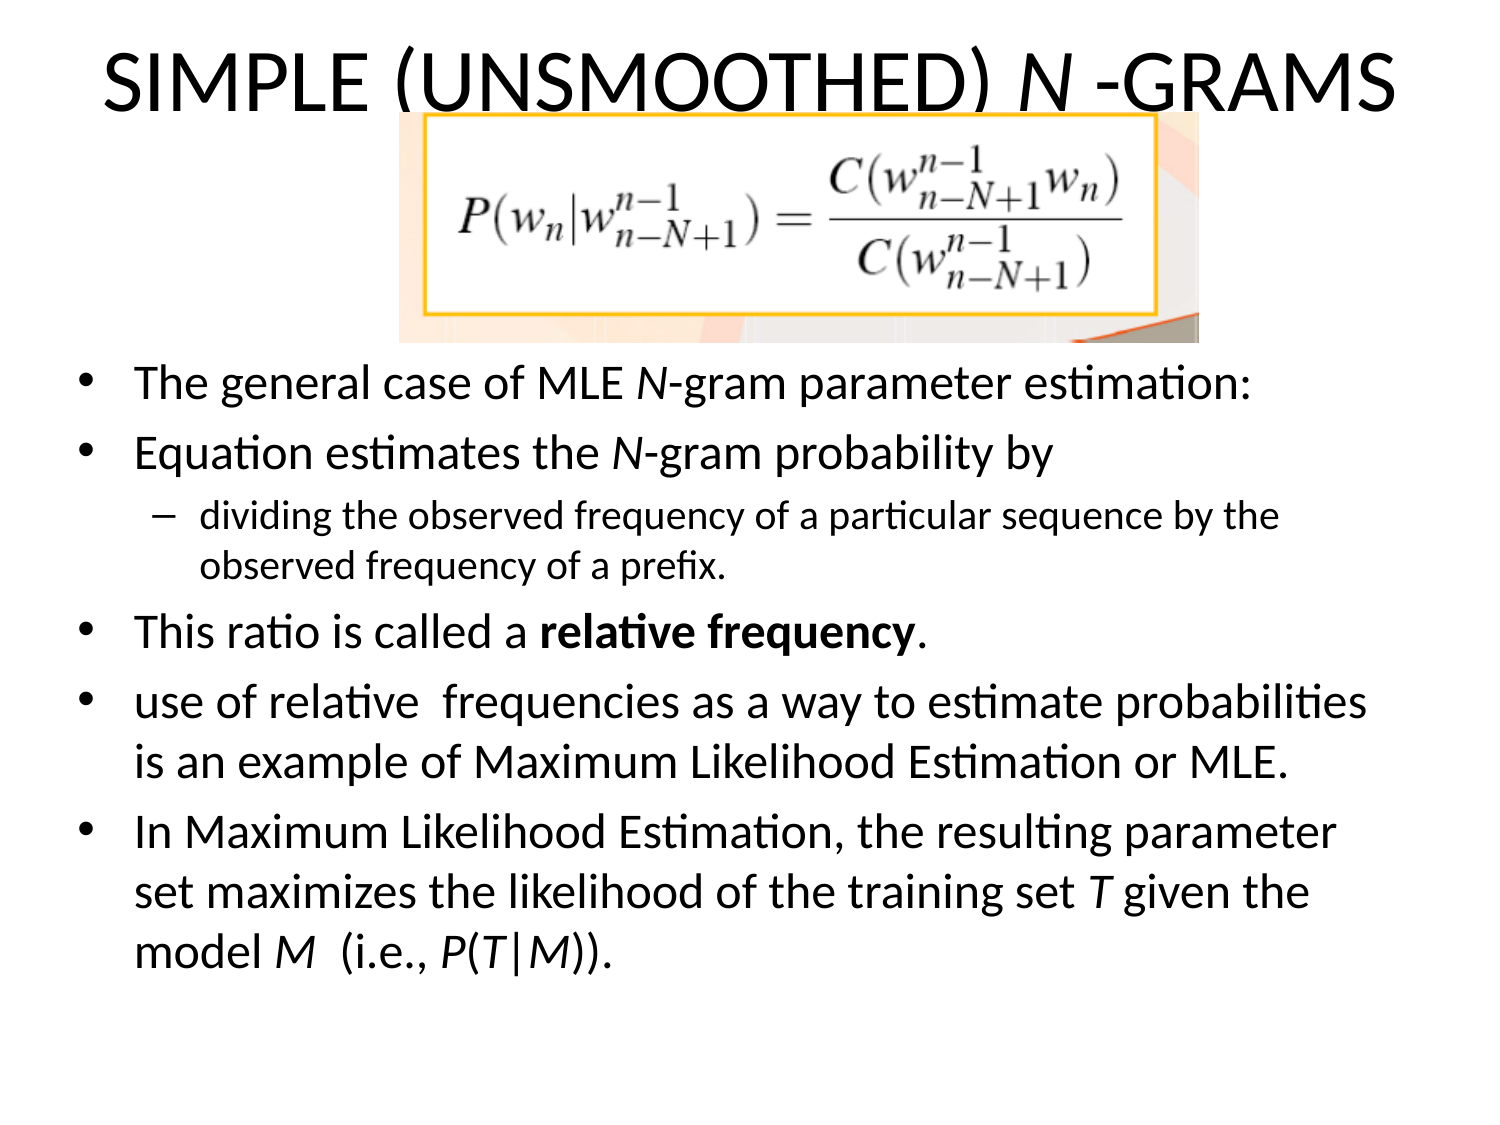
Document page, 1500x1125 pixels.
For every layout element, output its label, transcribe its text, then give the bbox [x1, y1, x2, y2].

picture [399, 112, 1199, 343]
list The general case of MLE N-gram parameter estimation: Equation estimates the N-gram probability by dividing the observed frequency of a particular sequence by the observed frequency of a prefix. This ratio is called a relative frequency. use of relative frequencies as a way to estimate probabilities is an example of Maximum Likelihood Estimation or MLE. In Maximum Likelihood Estimation, the resulting parameter set maximizes the likelihood of the training set T given the model M (i.e., P(T|M)). [62, 342, 1413, 1063]
title SIMPLE (UNSMOOTHED) N -GRAMS [75, 12, 1425, 138]
